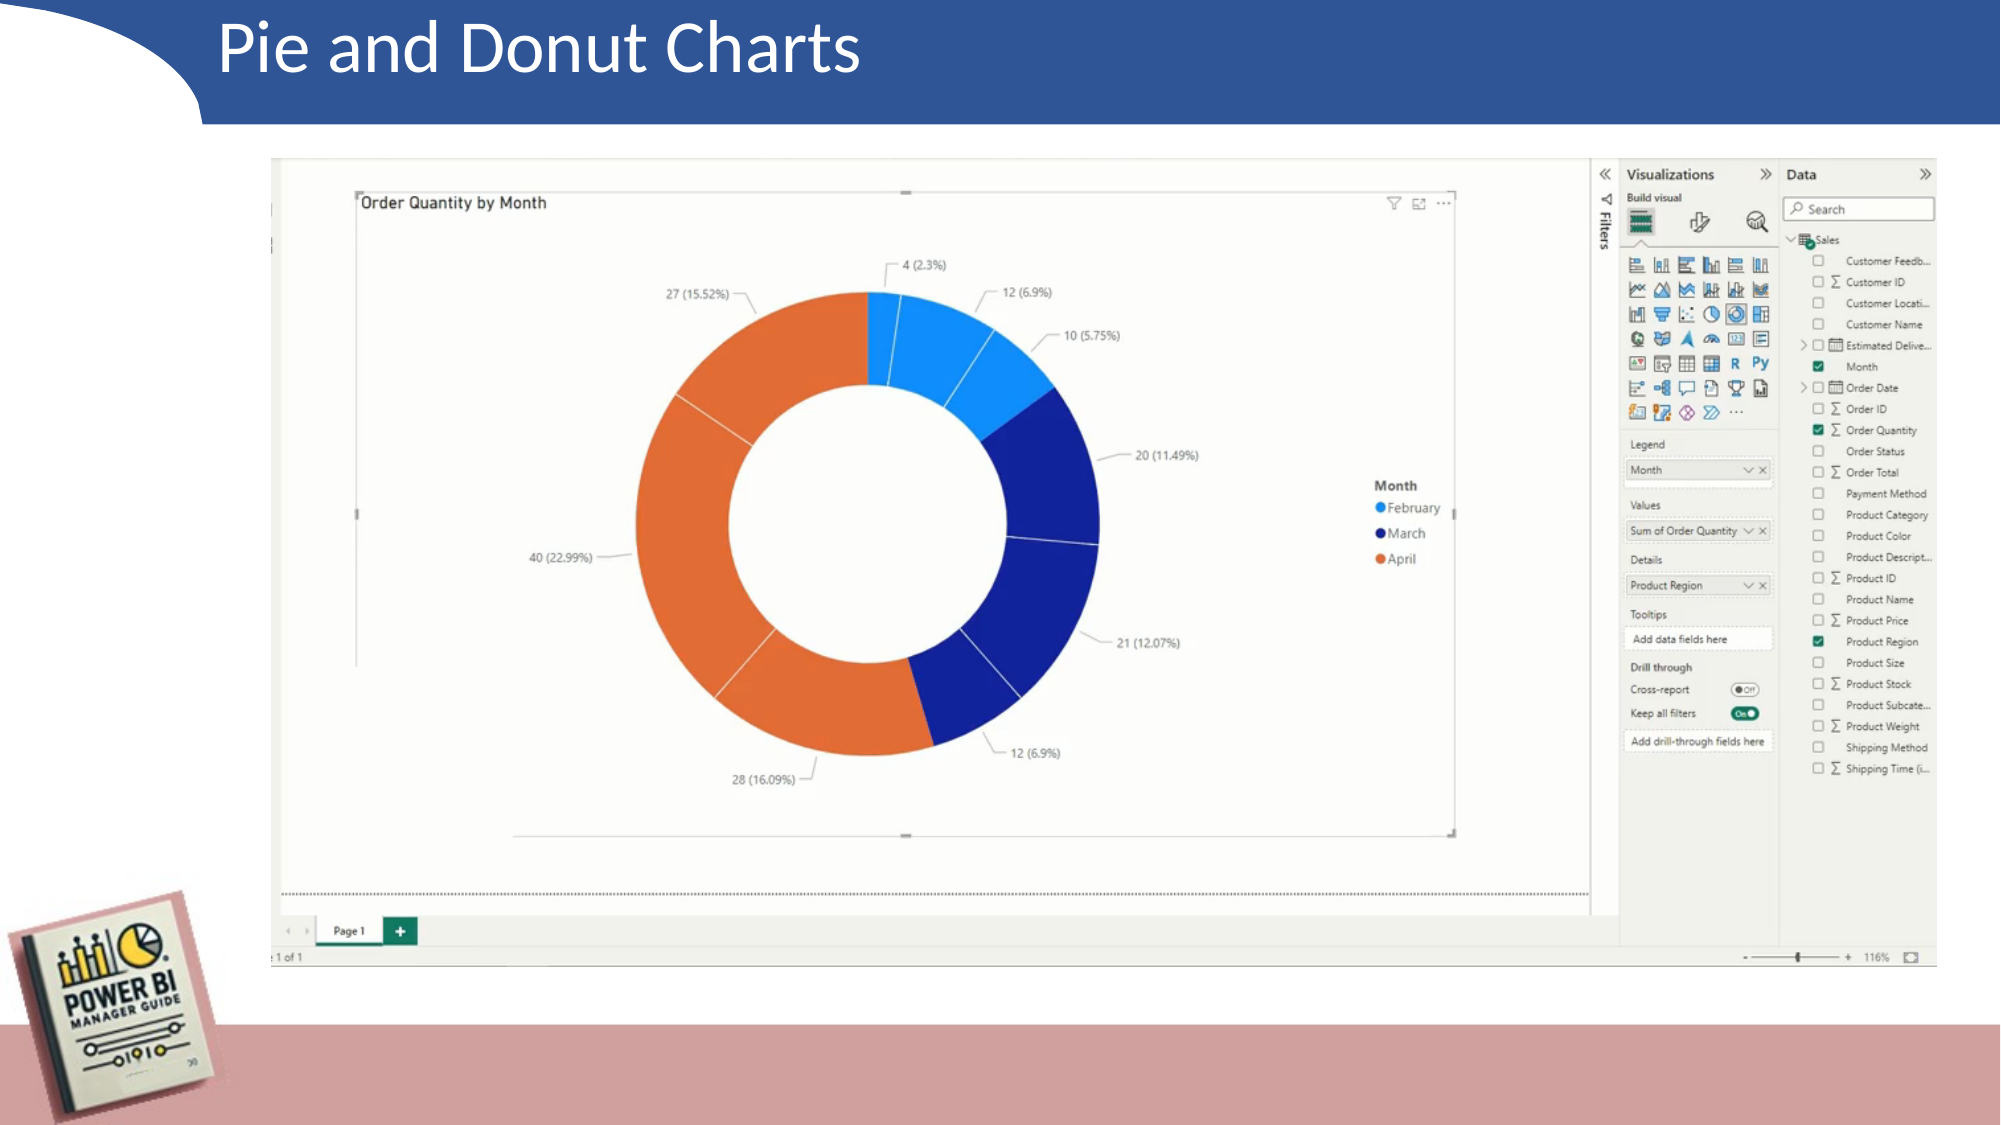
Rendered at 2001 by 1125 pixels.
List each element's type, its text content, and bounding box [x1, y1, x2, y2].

picture [0, 0, 2001, 1125]
text_box Pie and Donut Charts [0, 0, 2000, 126]
